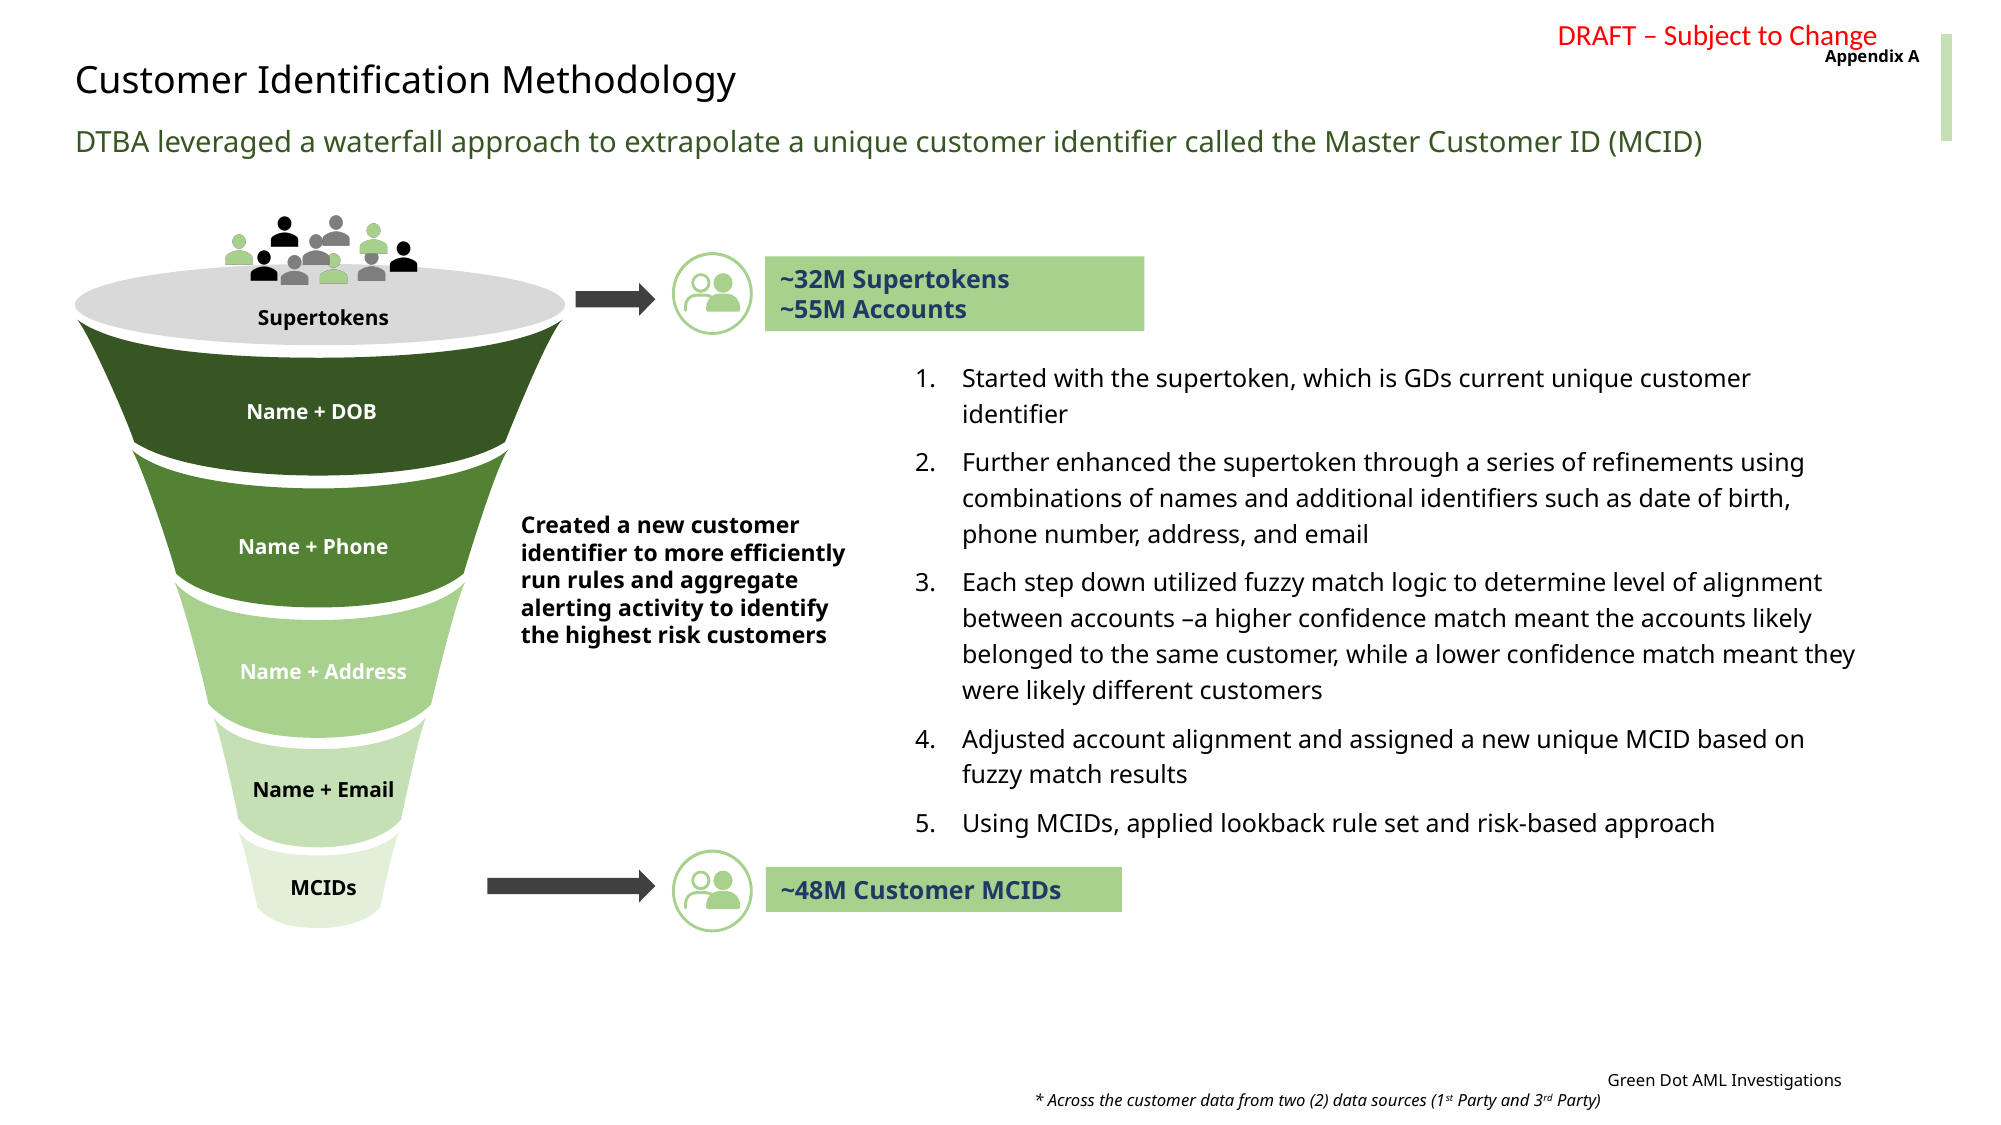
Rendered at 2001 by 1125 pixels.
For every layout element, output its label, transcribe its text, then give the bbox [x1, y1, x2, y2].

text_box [671, 252, 1145, 335]
text_box [566, 869, 656, 903]
text_box DTBA leveraged a waterfall approach to extrapolate a unique customer identifier called the Master Customer ID (MCID) [74, 116, 1853, 175]
text_box [575, 282, 656, 316]
text_box Created a new customer identifier to more efficiently run rules and aggregate alerting activity to identify the highest risk customers [566, 503, 863, 656]
text_box * Across the customer data from two (2) data sources (1st Party and 3rd Party) [963, 1082, 1672, 1117]
text_box Customer Identification Methodology [74, 61, 1884, 107]
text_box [74, 209, 566, 929]
text_box Started with the supertoken, which is GDs current unique customer identifier Further enhanced the supertoken through a series of refinements using combinations of names and additional identifiers such as date of birth, phone number, address, and email Each step down utilized fuzzy match logic to determine level of alignment between accounts –a higher confidence match meant the accounts likely belonged to the same customer, while a lower confidence match meant they were likely different customers Adjusted account alignment and assigned a new unique MCID based on fuzzy match results Using MCIDs, applied lookback rule set and risk-based approach [915, 404, 1865, 789]
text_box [671, 849, 1122, 933]
text_box Appendix A [1810, 37, 1946, 73]
